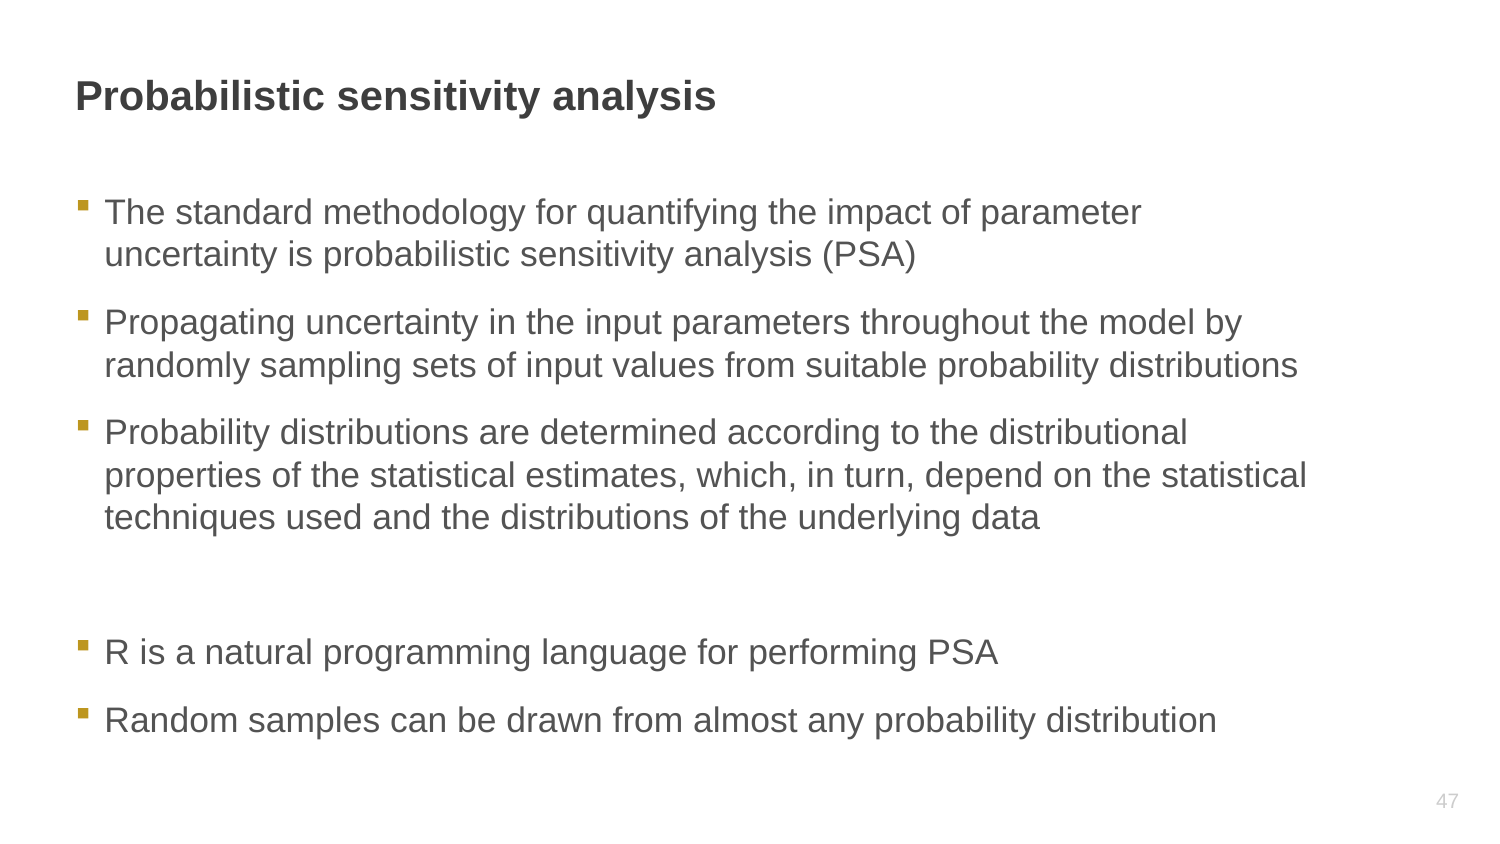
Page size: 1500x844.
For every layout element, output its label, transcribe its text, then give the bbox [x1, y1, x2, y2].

title Probabilistic sensitivity analysis [75, 0, 1325, 188]
list The standard methodology for quantifying the impact of parameter uncertainty is probabilistic sensitivity analysis (PSA) Propagating uncertainty in the input parameters throughout the model by randomly sampling sets of input values from suitable probability distributions Probability distributions are determined according to the distributional properties of the statistical estimates, which, in turn, depend on the statistical techniques used and the distributions of the underlying data R is a natural programming language for performing PSA Random samples can be drawn from almost any probability distribution [75, 188, 1325, 745]
slide_number 46 [1393, 777, 1475, 823]
